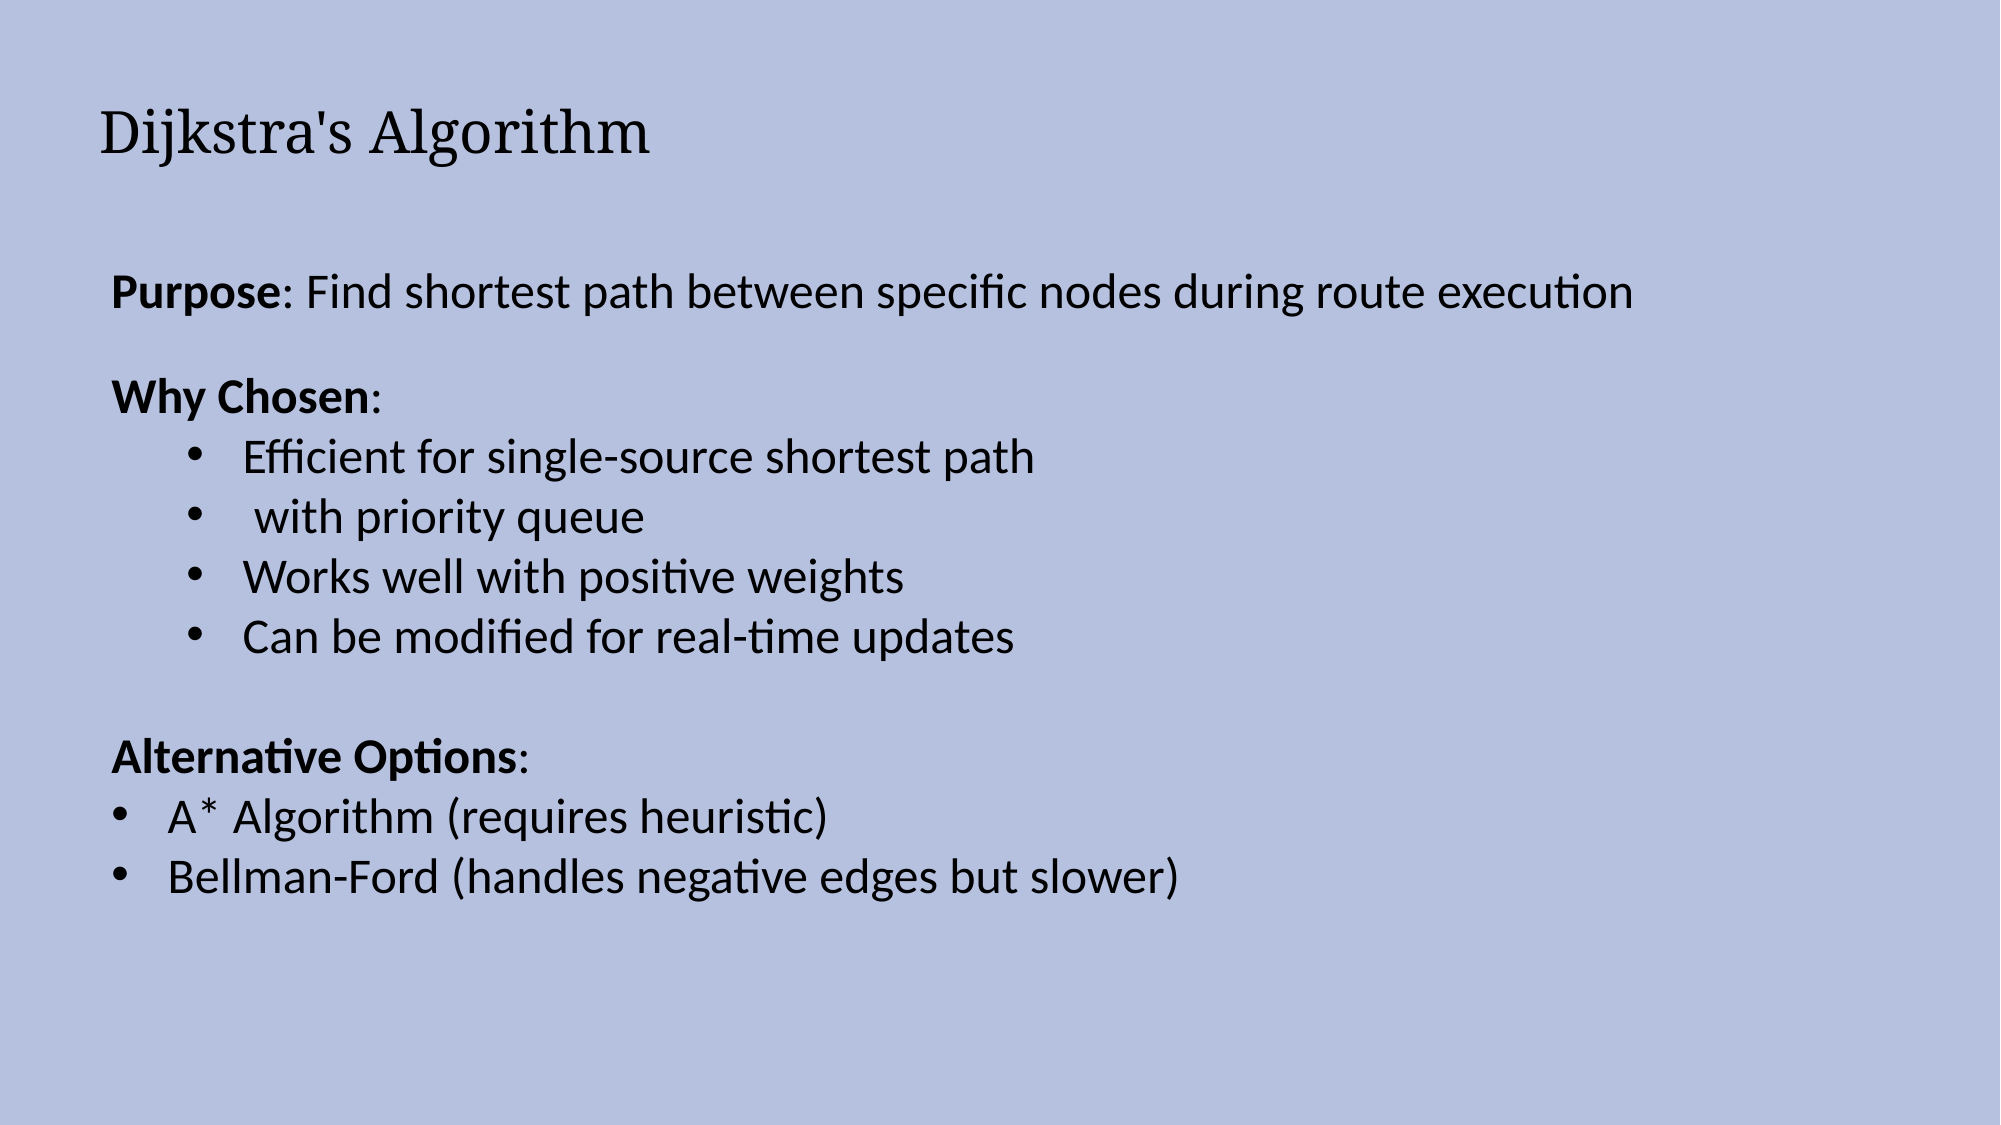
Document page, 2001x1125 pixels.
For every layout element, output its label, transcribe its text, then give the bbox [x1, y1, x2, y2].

text_box Dijkstra's Algorithm [84, 87, 1308, 173]
